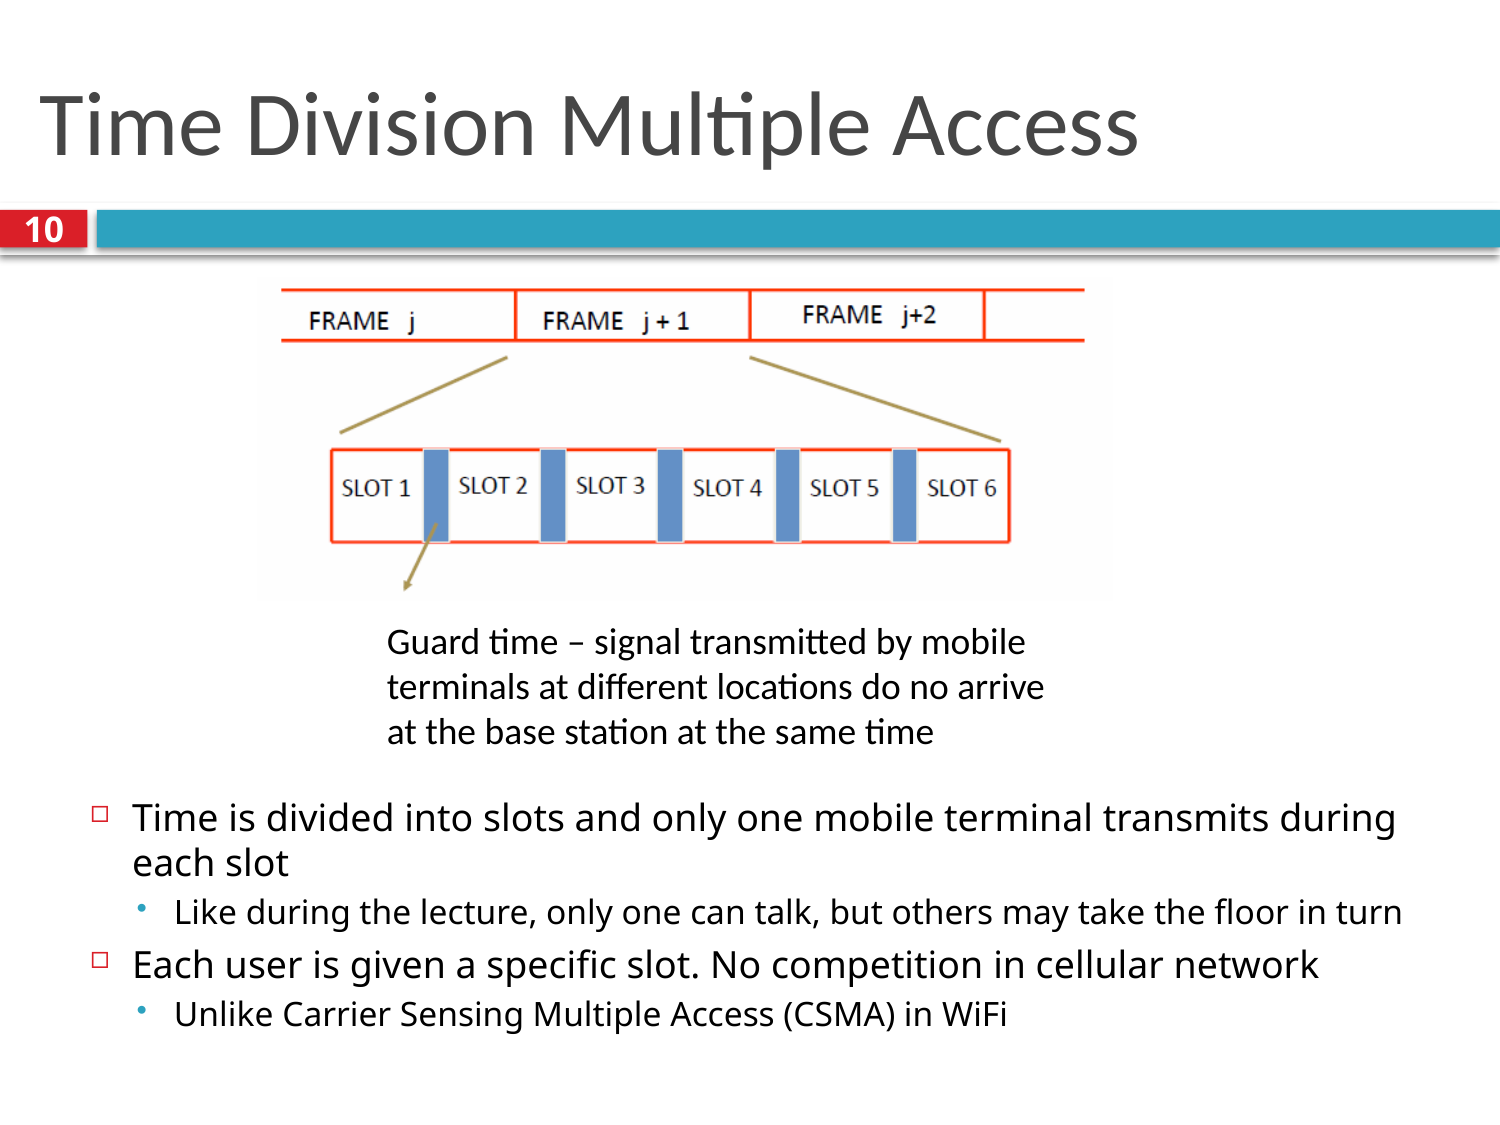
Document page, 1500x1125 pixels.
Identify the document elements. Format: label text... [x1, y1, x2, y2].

picture [256, 277, 1114, 601]
slide_number 10 [0, 205, 88, 256]
title Time Division Multiple Access [24, 37, 1475, 200]
text_box Guard time – signal transmitted by mobile terminals at different locations do no arrive at the base station at the same time [372, 610, 1093, 760]
list Time is divided into slots and only one mobile terminal transmits during each slot Like during the lecture, only one can talk, but others may take the floor in turn Each user is given a specific slot. No competition in cellular network Unlike Carrier Sensing Multiple Access (CSMA) in WiFi [75, 786, 1425, 1094]
